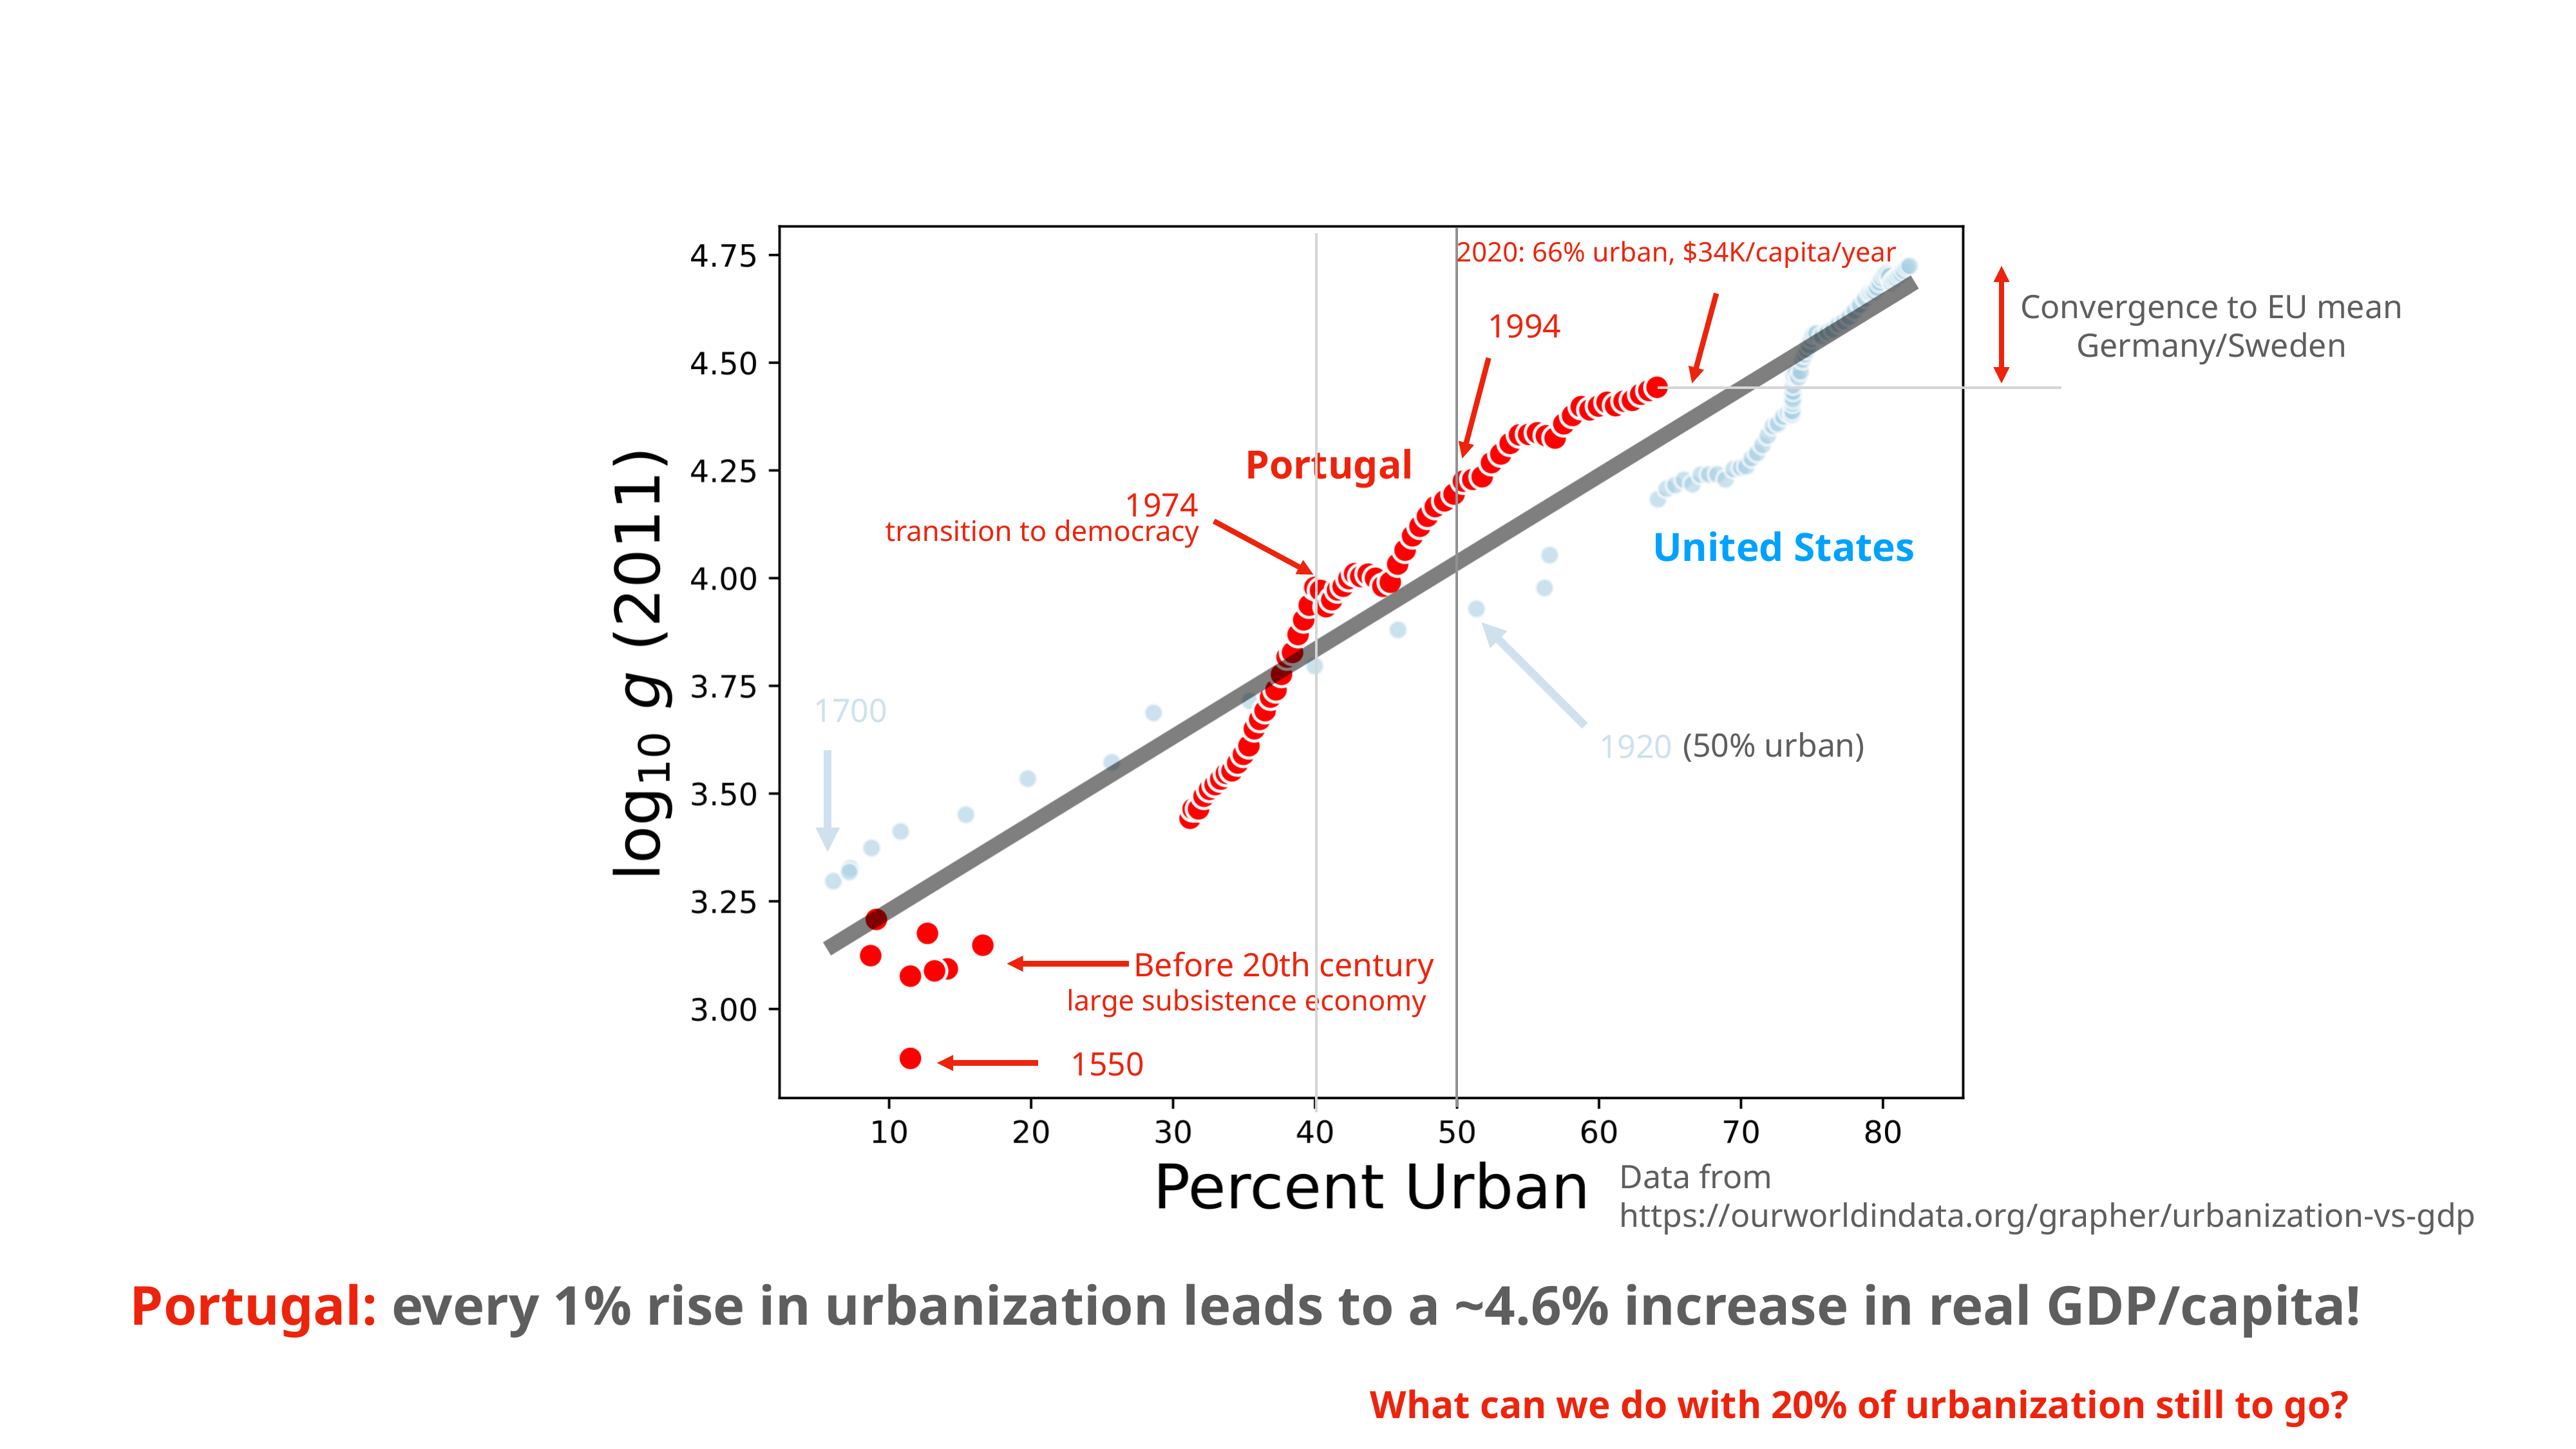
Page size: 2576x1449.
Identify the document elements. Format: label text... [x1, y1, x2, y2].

text_box Portugal: every 1% rise in urbanization leads to a ~4.6% increase in real GDP/capita! [124, 1265, 2369, 1341]
picture [580, 193, 1996, 1256]
text_box Convergence to EU mean Germany/Sweden [2014, 280, 2409, 369]
text_box What can we do with 20% of urbanization still to go? [1365, 1375, 2354, 1432]
text_box Data from https://ourworldindata.org/grapher/urbanization-vs-gdp [1996, 1151, 2482, 1239]
text_box [1997, 265, 2006, 384]
